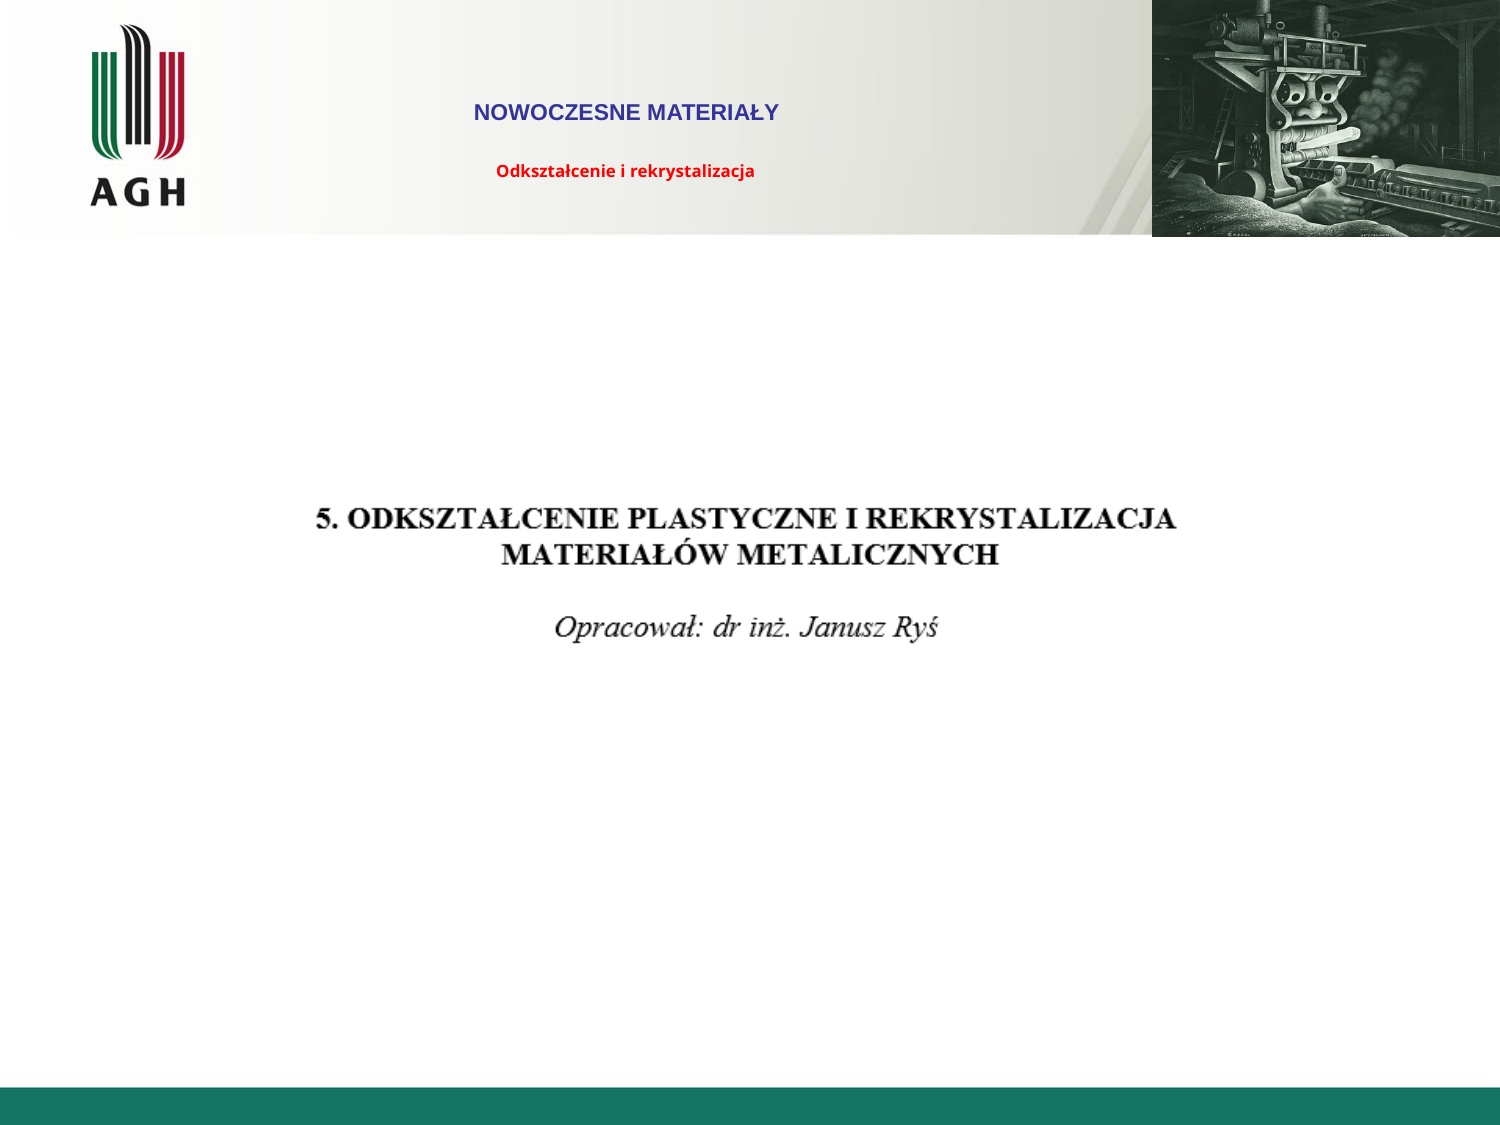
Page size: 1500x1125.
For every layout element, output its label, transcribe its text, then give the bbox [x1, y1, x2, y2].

text_box Odkształcenie i rekrystalizacja [135, 148, 1116, 204]
picture [0, 0, 1500, 1125]
text_box NOWOCZESNE MATERIAŁY [461, 98, 793, 149]
